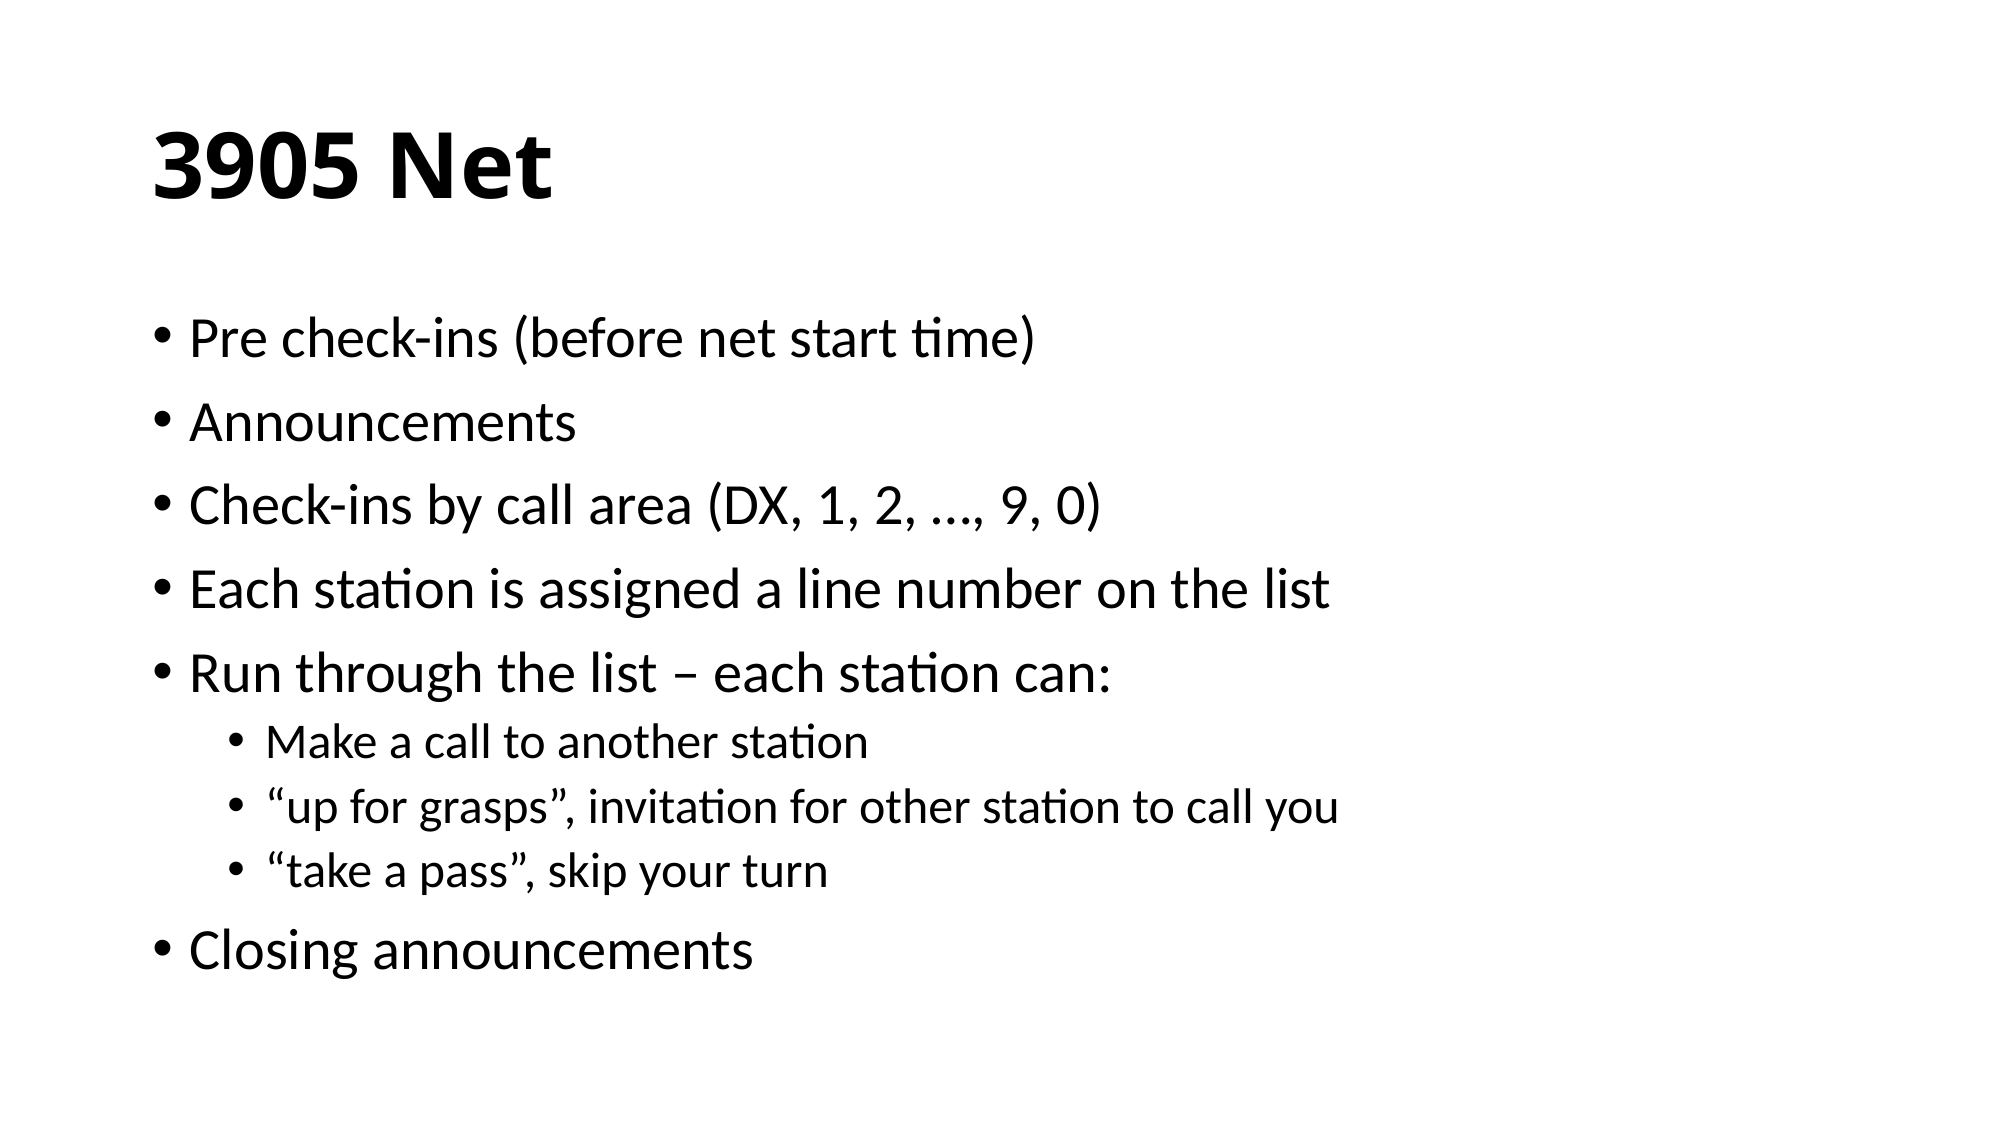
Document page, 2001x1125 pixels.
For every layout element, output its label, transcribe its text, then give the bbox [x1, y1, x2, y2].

title 3905 Net [137, 59, 1863, 278]
list Pre check-ins (before net start time) Announcements Check-ins by call area (DX, 1, 2, …, 9, 0) Each station is assigned a line number on the list Run through the list – each station can: Make a call to another station “up for grasps”, invitation for other station to call you “take a pass”, skip your turn Closing announcements [137, 299, 1863, 1014]
